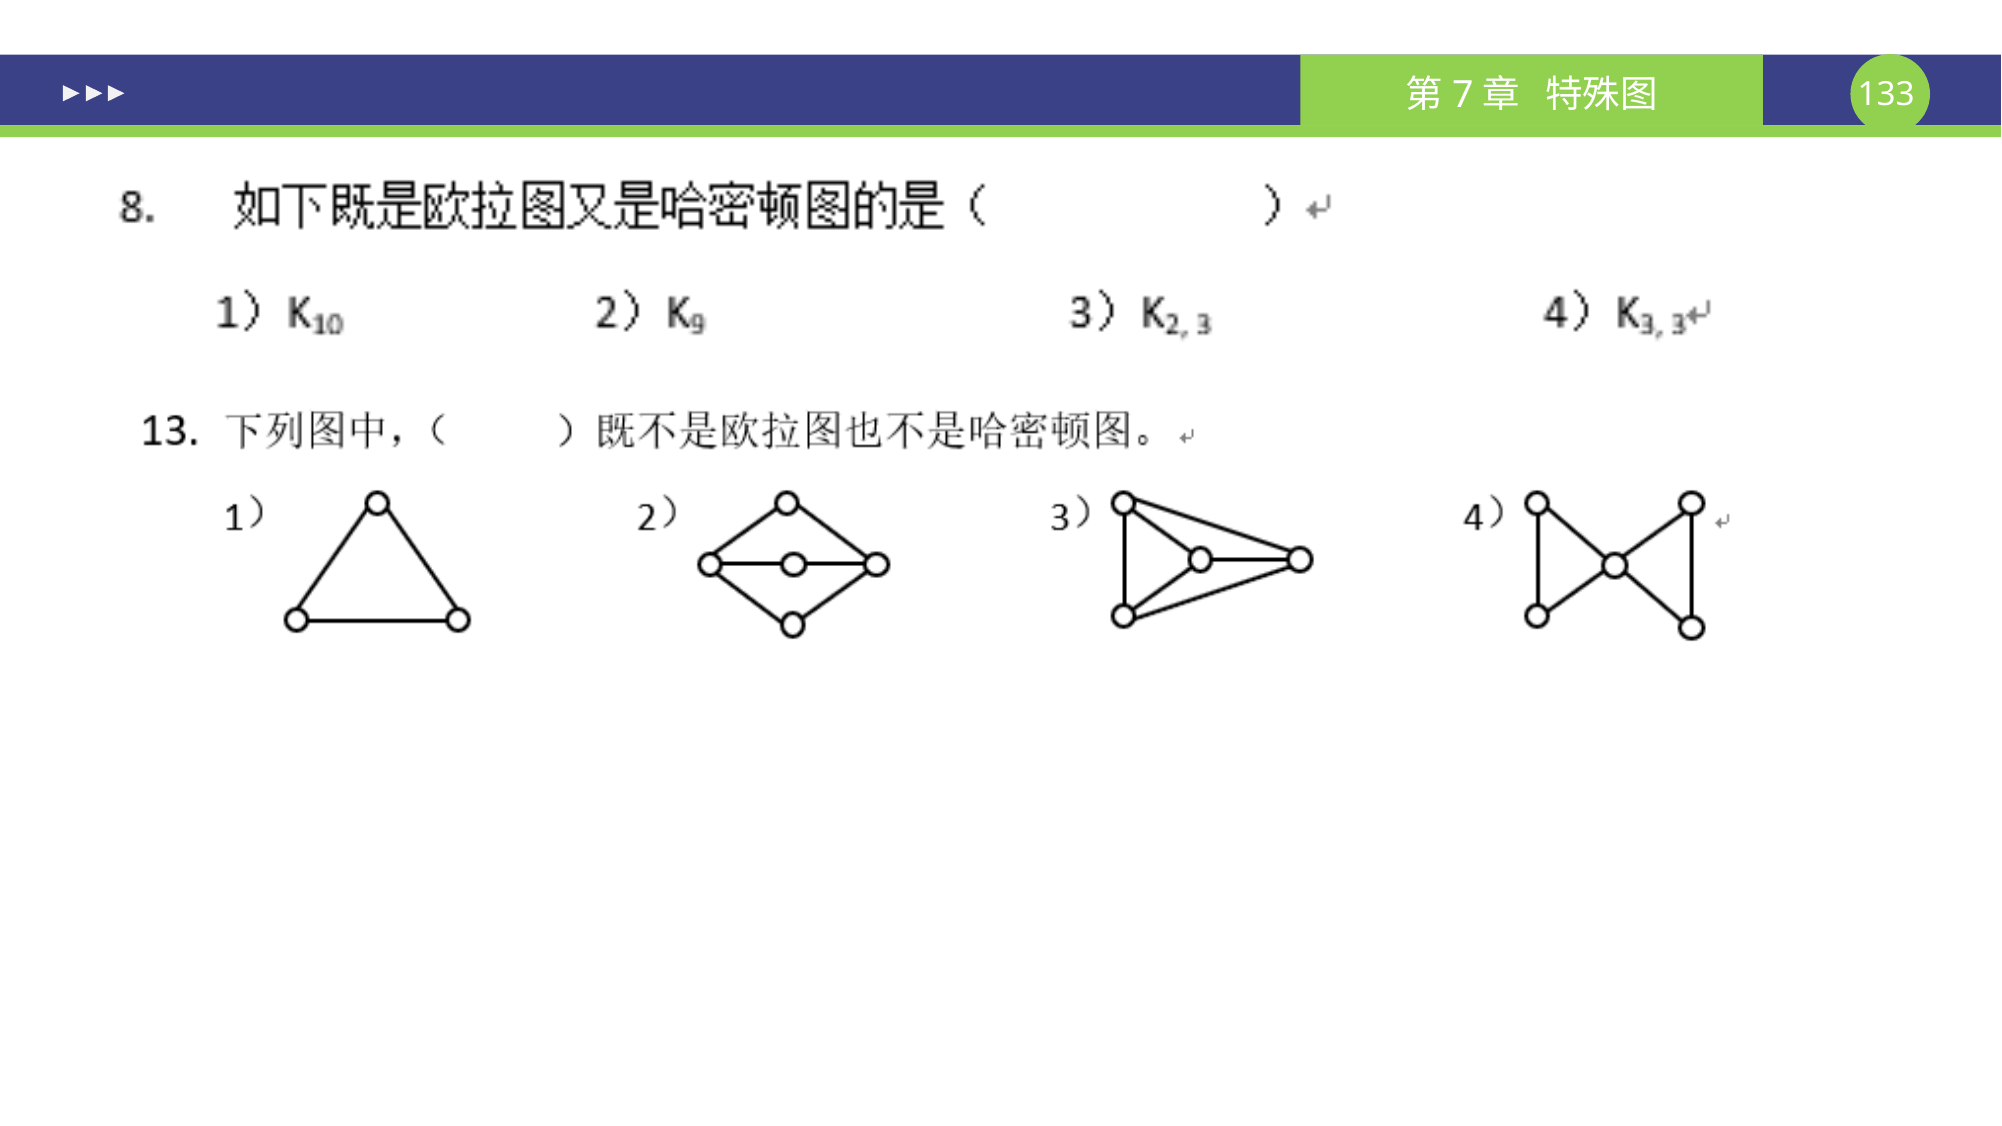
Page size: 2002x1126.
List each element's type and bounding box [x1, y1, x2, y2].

picture [112, 399, 1763, 651]
list [62, 150, 1763, 366]
